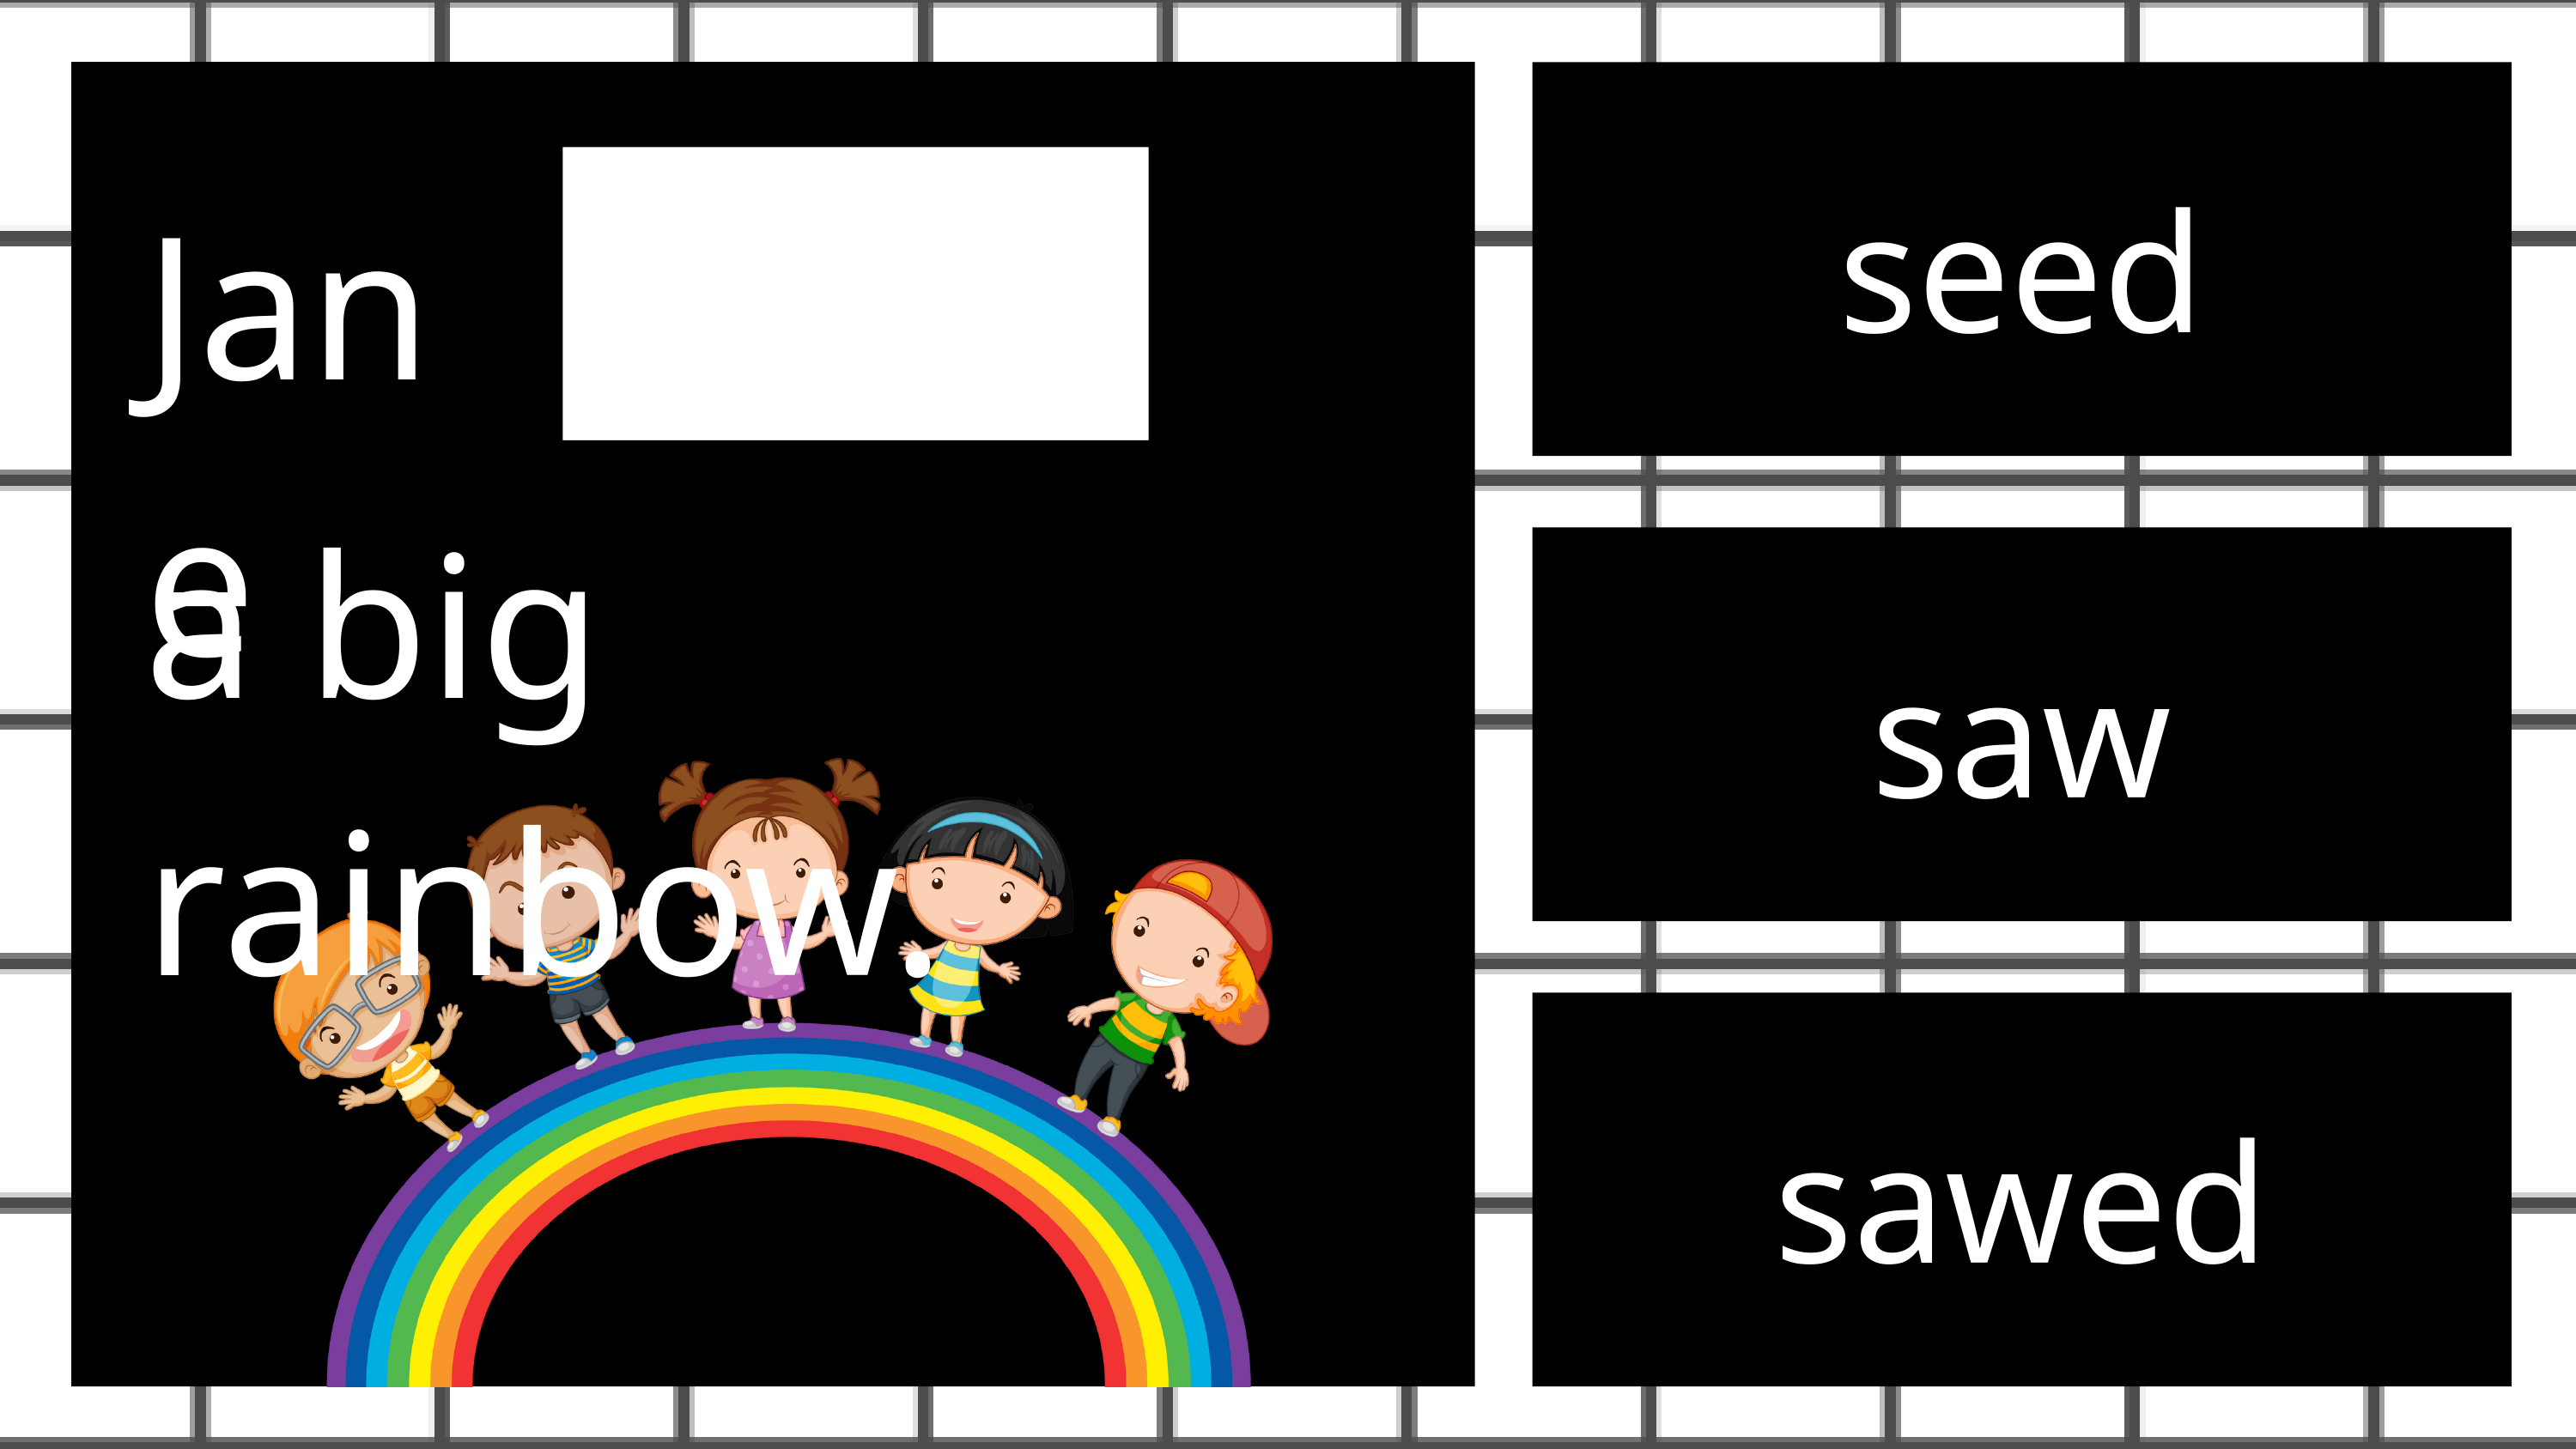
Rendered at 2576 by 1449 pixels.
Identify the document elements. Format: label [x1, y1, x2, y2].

text_box [0, 0, 2576, 1449]
text_box [1532, 62, 2512, 457]
text_box [1532, 527, 2512, 922]
text_box [560, 144, 1151, 443]
text_box [70, 61, 1475, 1387]
text_box [1532, 992, 2512, 1387]
